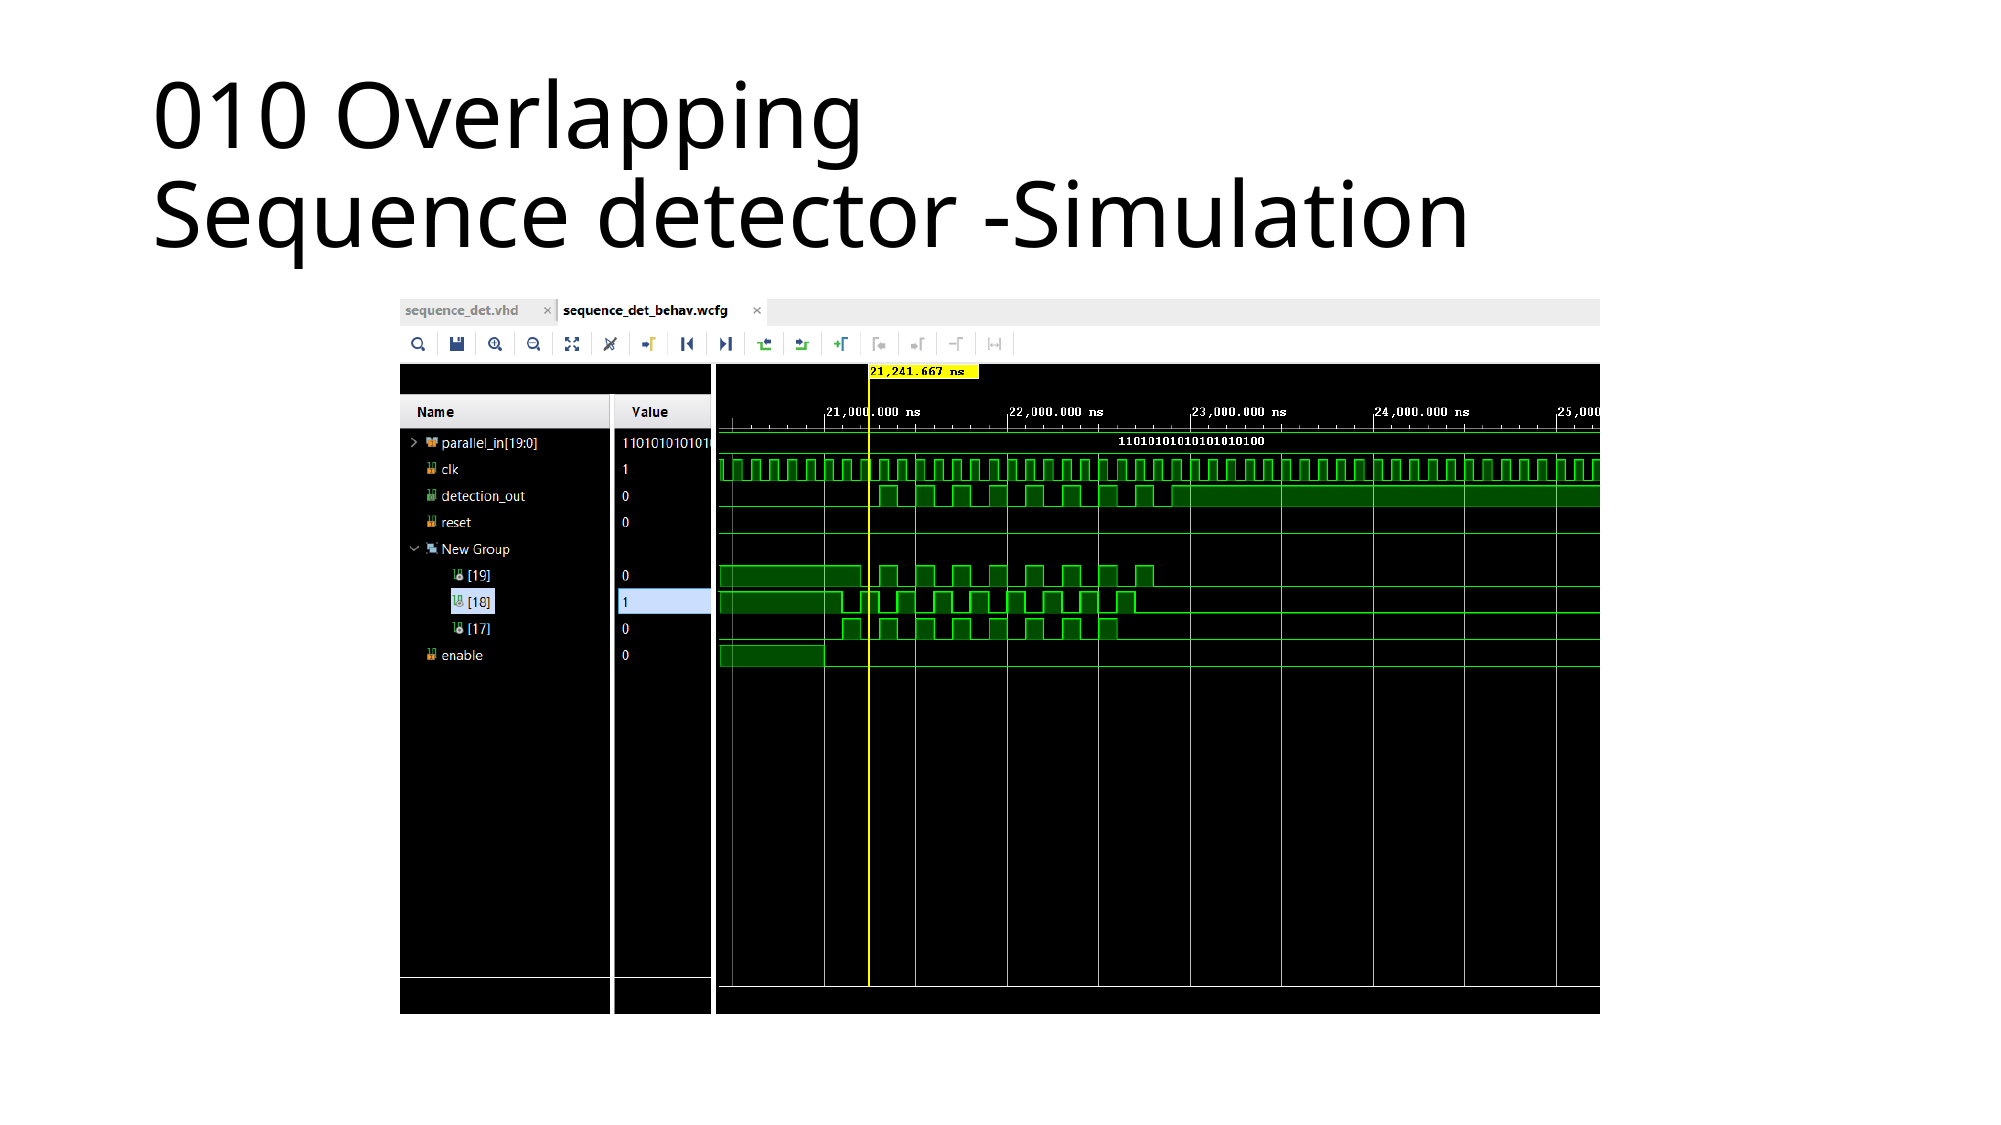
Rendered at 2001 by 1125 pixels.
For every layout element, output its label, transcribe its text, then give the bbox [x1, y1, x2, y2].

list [400, 299, 1600, 1014]
title 010 Overlapping Sequence detector -Simulation [137, 59, 1863, 278]
